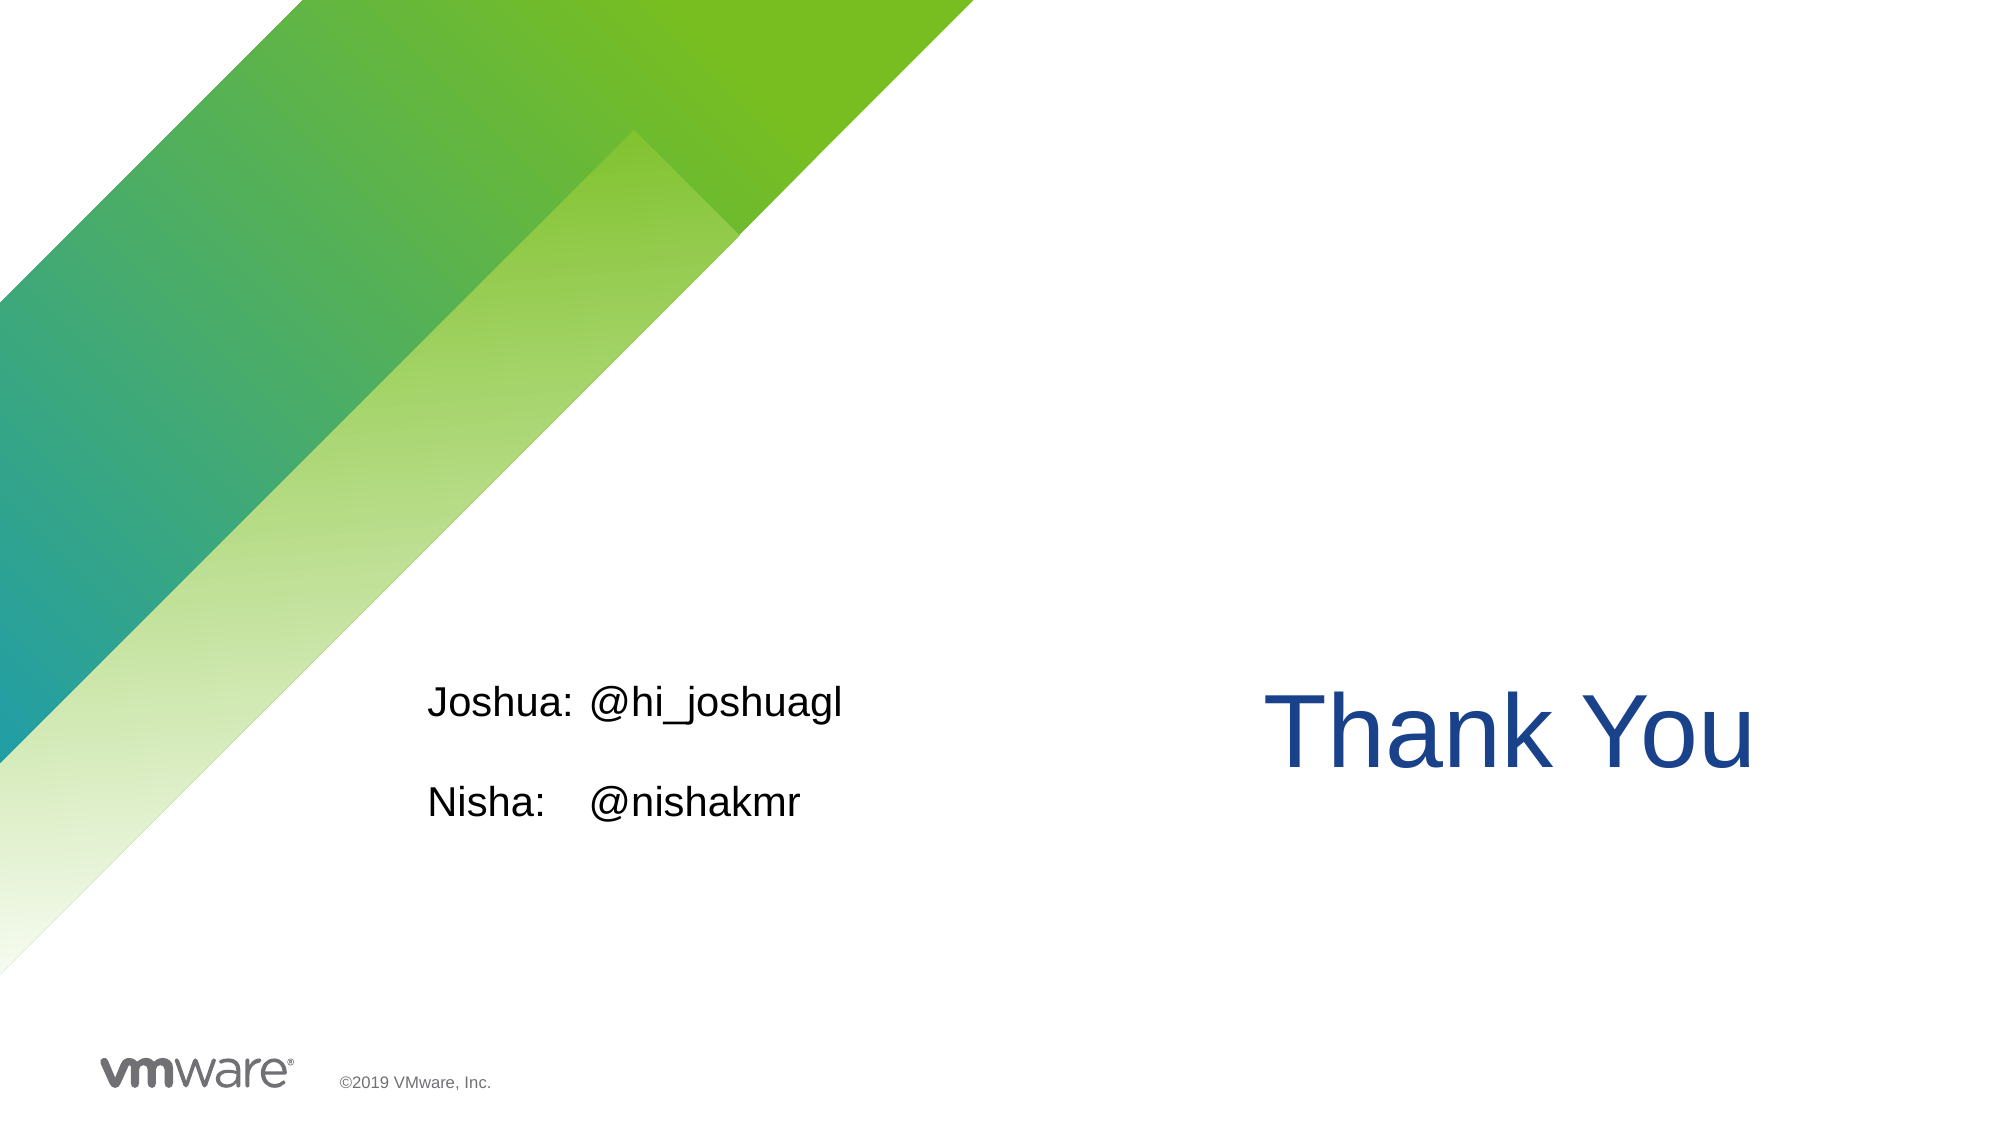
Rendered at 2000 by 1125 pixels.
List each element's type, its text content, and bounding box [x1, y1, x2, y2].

text_box Joshua: @hi_joshuagl Nisha: @nishakmr [412, 666, 858, 832]
